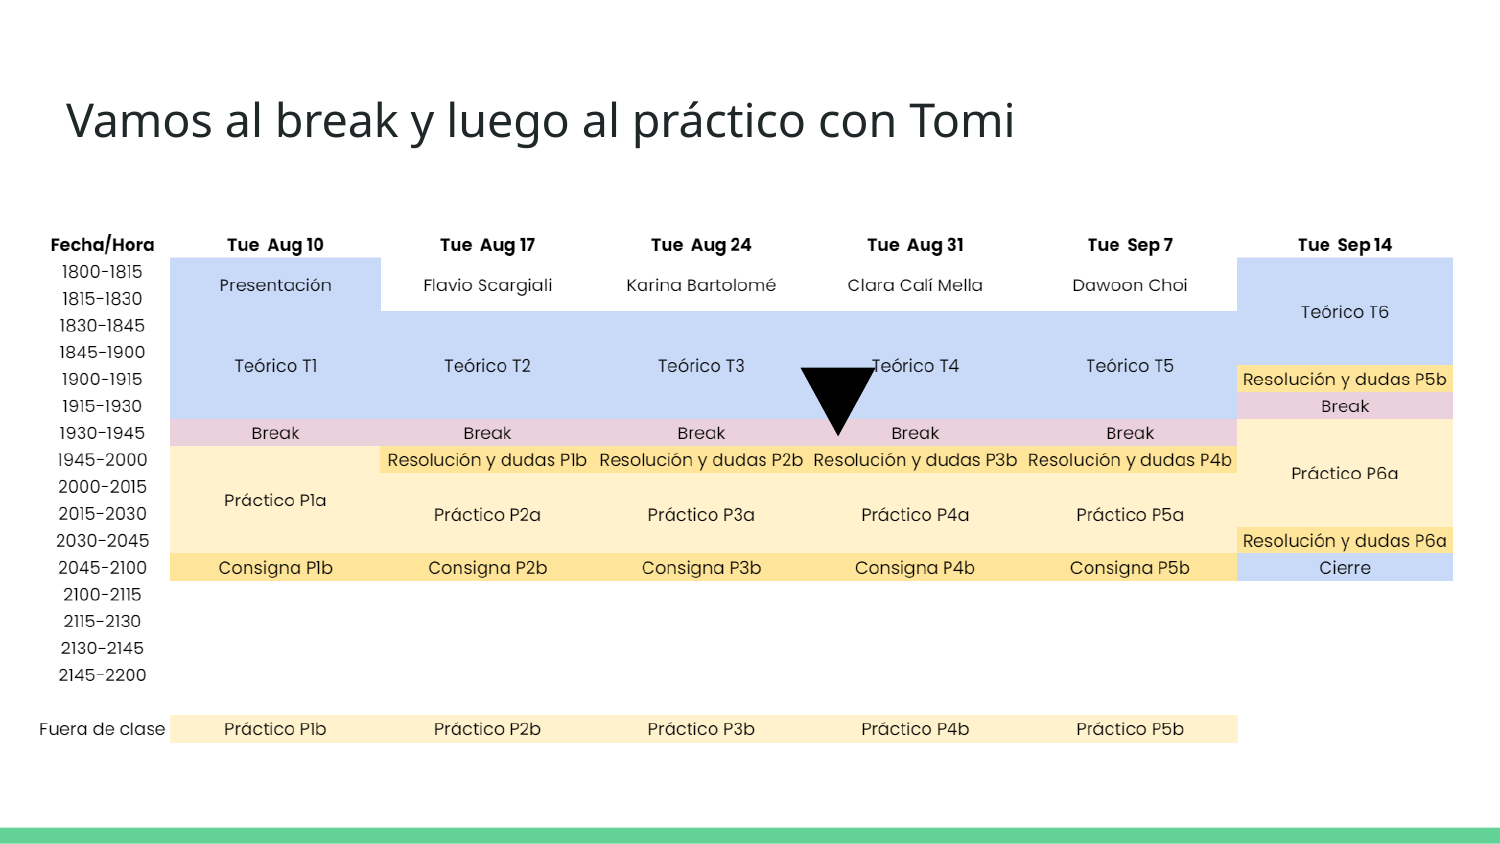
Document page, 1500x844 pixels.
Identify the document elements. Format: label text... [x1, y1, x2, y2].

title Vamos al break y luego al práctico con Tomi [51, 72, 1449, 167]
picture [36, 233, 1464, 748]
